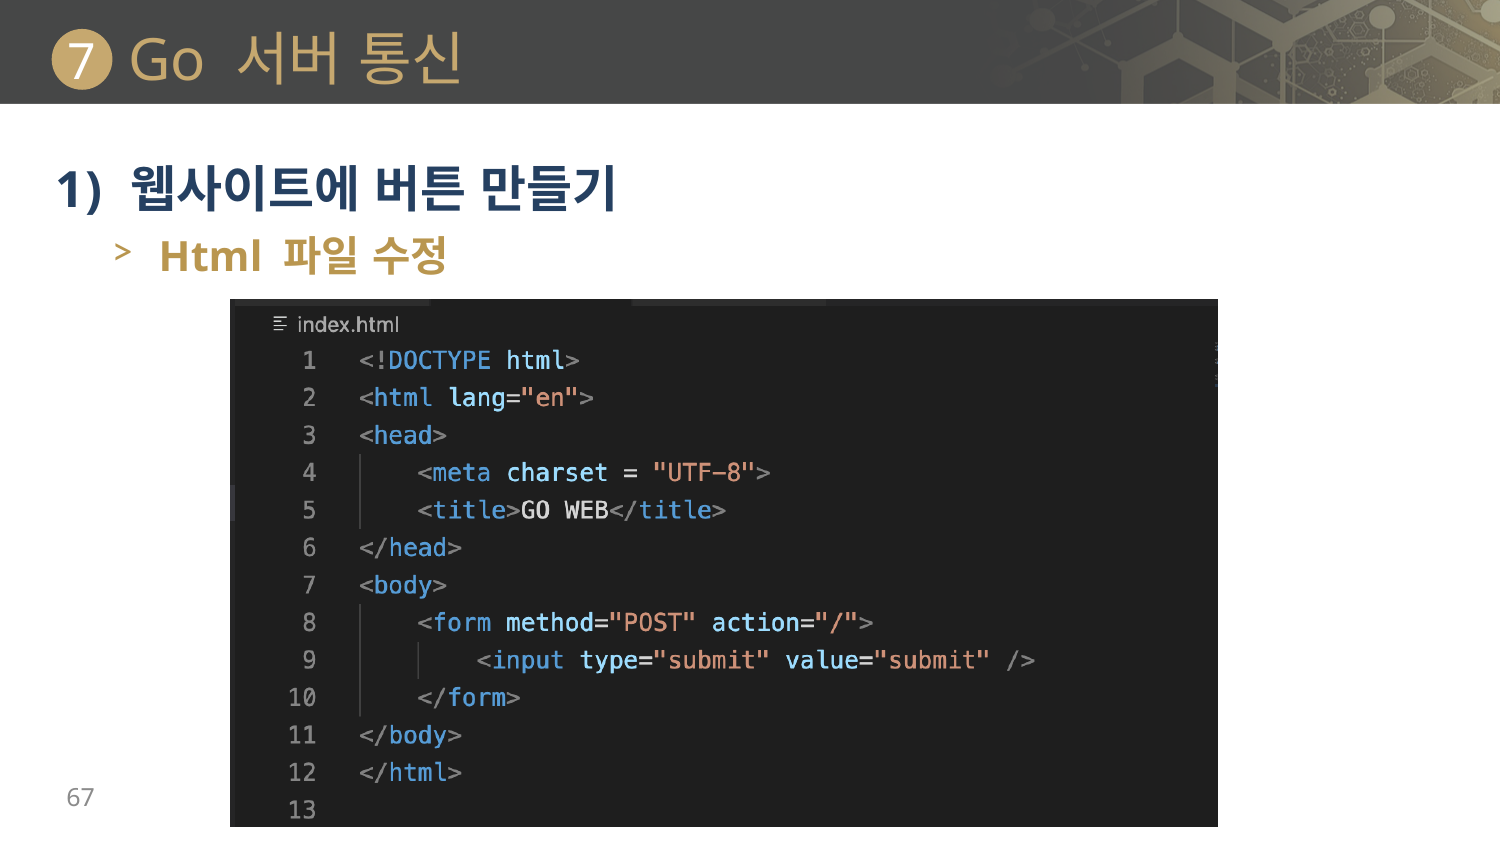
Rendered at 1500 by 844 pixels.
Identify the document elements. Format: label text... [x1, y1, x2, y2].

picture [229, 299, 1218, 827]
picture [0, 0, 1500, 103]
title Go 서버 통신 [113, 13, 1459, 100]
list 7 [51, 28, 113, 90]
list 웹사이트에 버튼 만들기 Html 파일 수정 [41, 150, 1459, 777]
slide_number 67 [51, 776, 224, 822]
